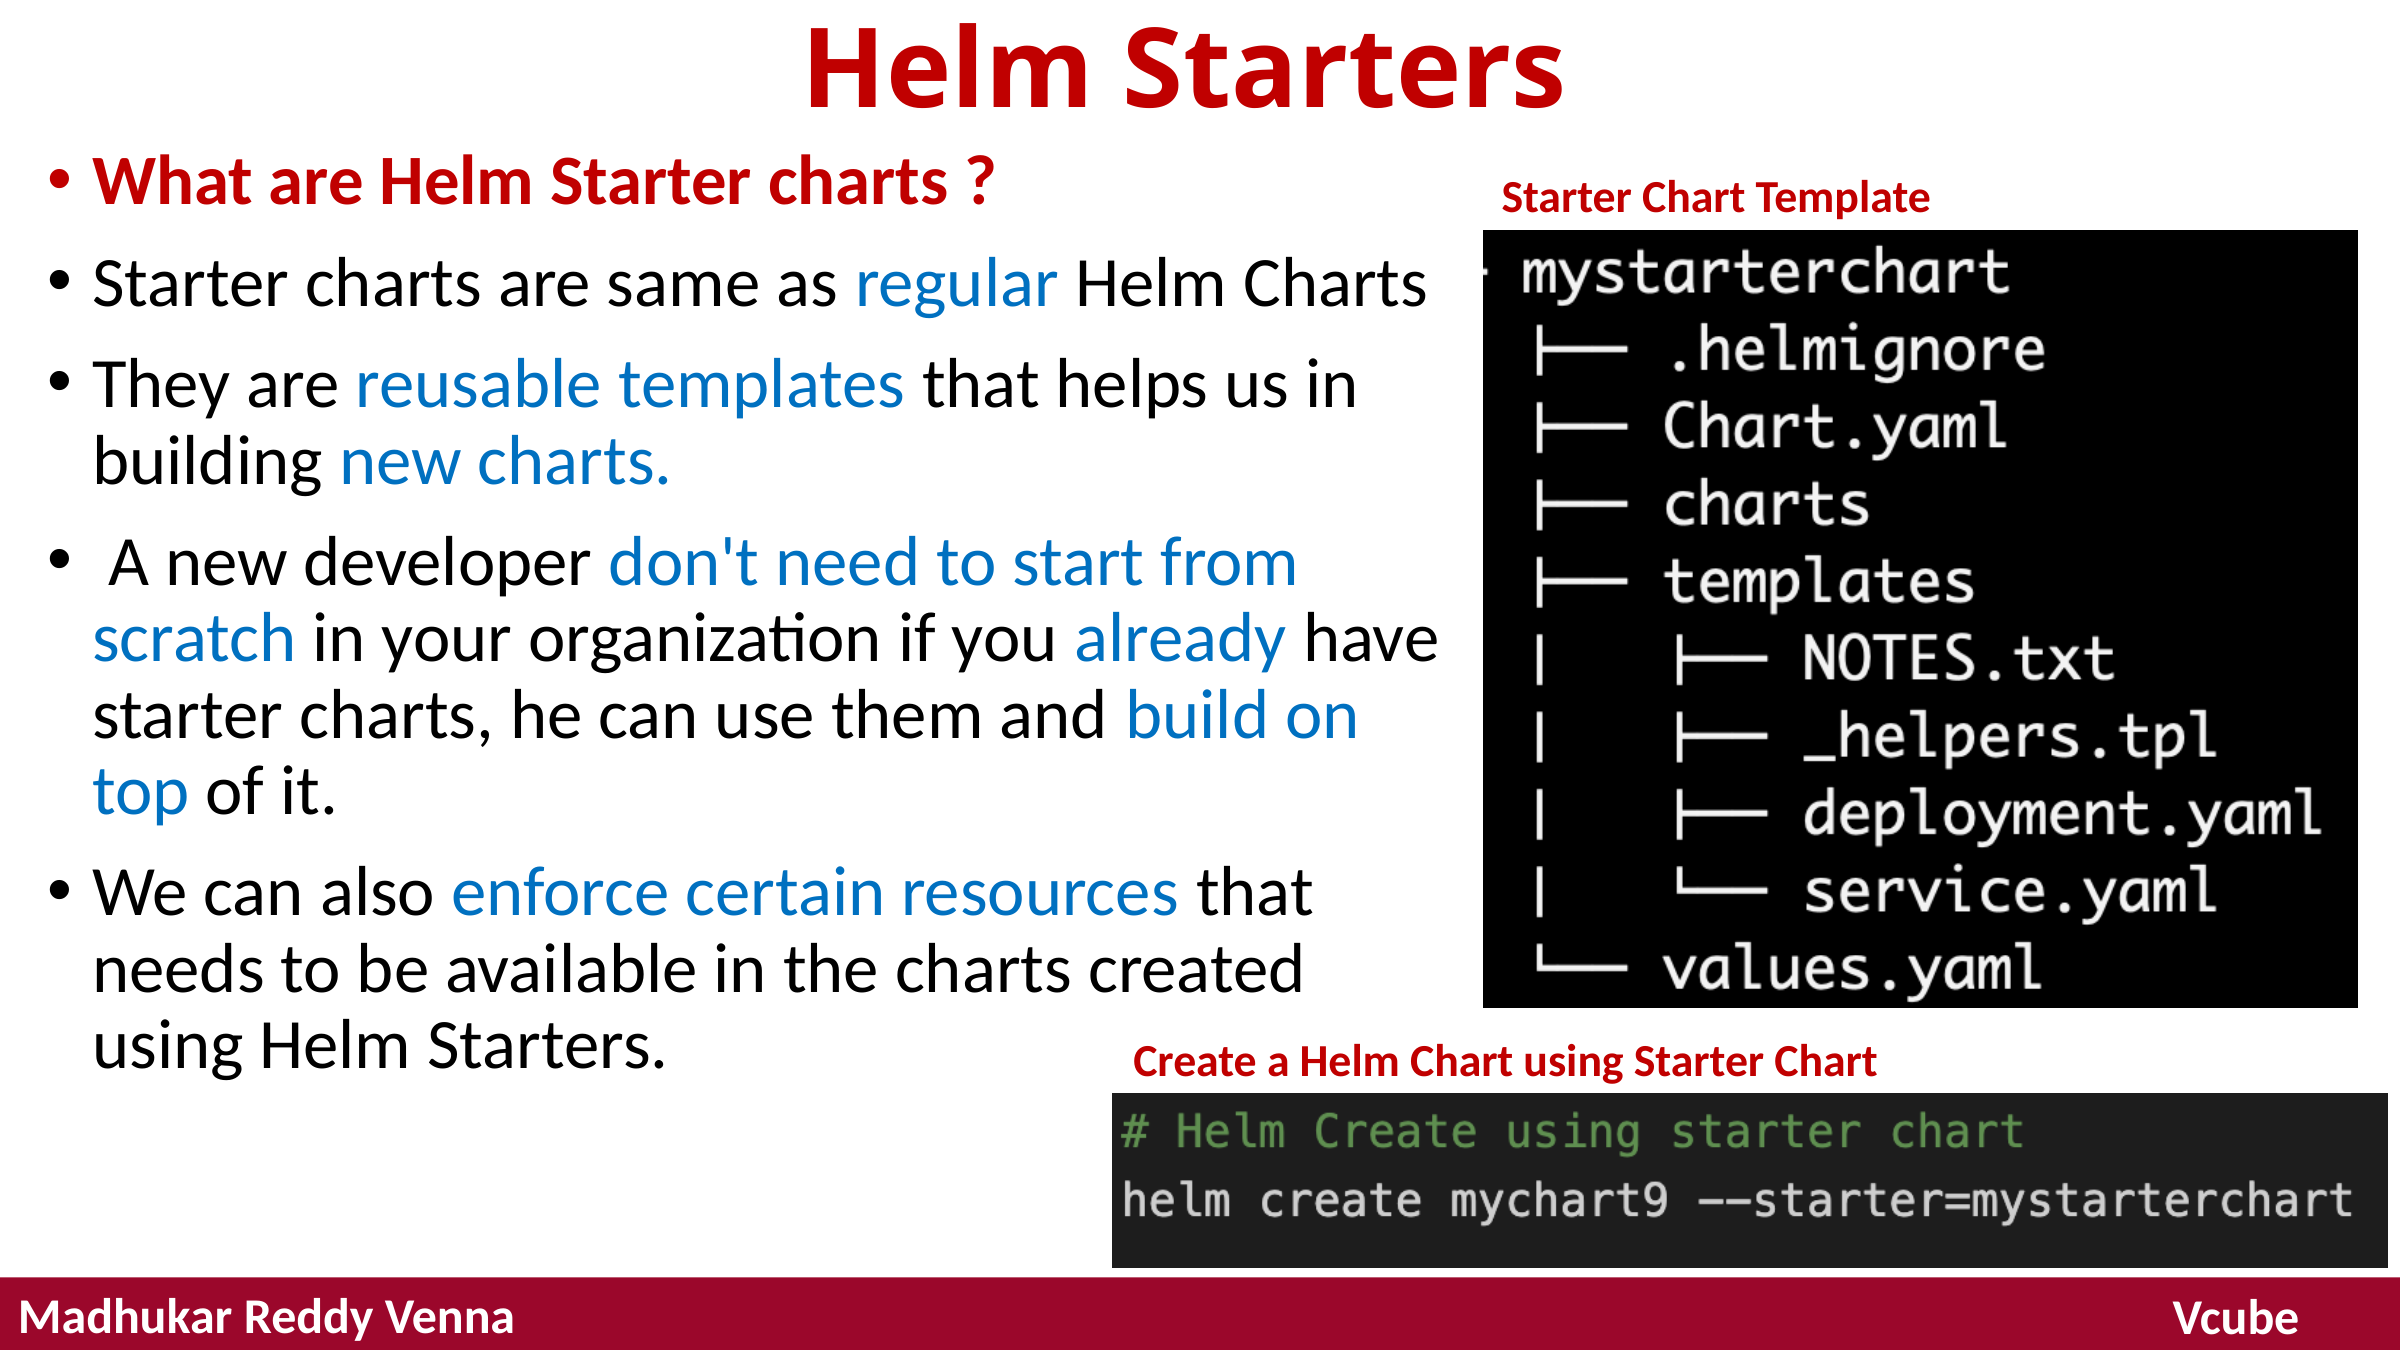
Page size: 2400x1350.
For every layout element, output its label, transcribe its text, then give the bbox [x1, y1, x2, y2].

picture [1112, 1093, 2389, 1269]
picture [1483, 230, 2359, 1008]
footer Madhukar Reddy Venna [0, 1278, 543, 1350]
title Helm Starters [149, 0, 2220, 169]
list What are Helm Starter charts ? Starter charts are same as regular Helm Charts They are reusable templates that helps us in building new charts. A new developer don't need to start from scratch in your organization if you already have starter charts, he can use them and build on top of it. We can also enforce certain resources that needs to be available in the charts created using Helm Starters. [29, 134, 1459, 1181]
text_box Create a Helm Chart using Starter Chart [1118, 1023, 1893, 1081]
text_box Starter Chart Template [1486, 159, 1946, 217]
